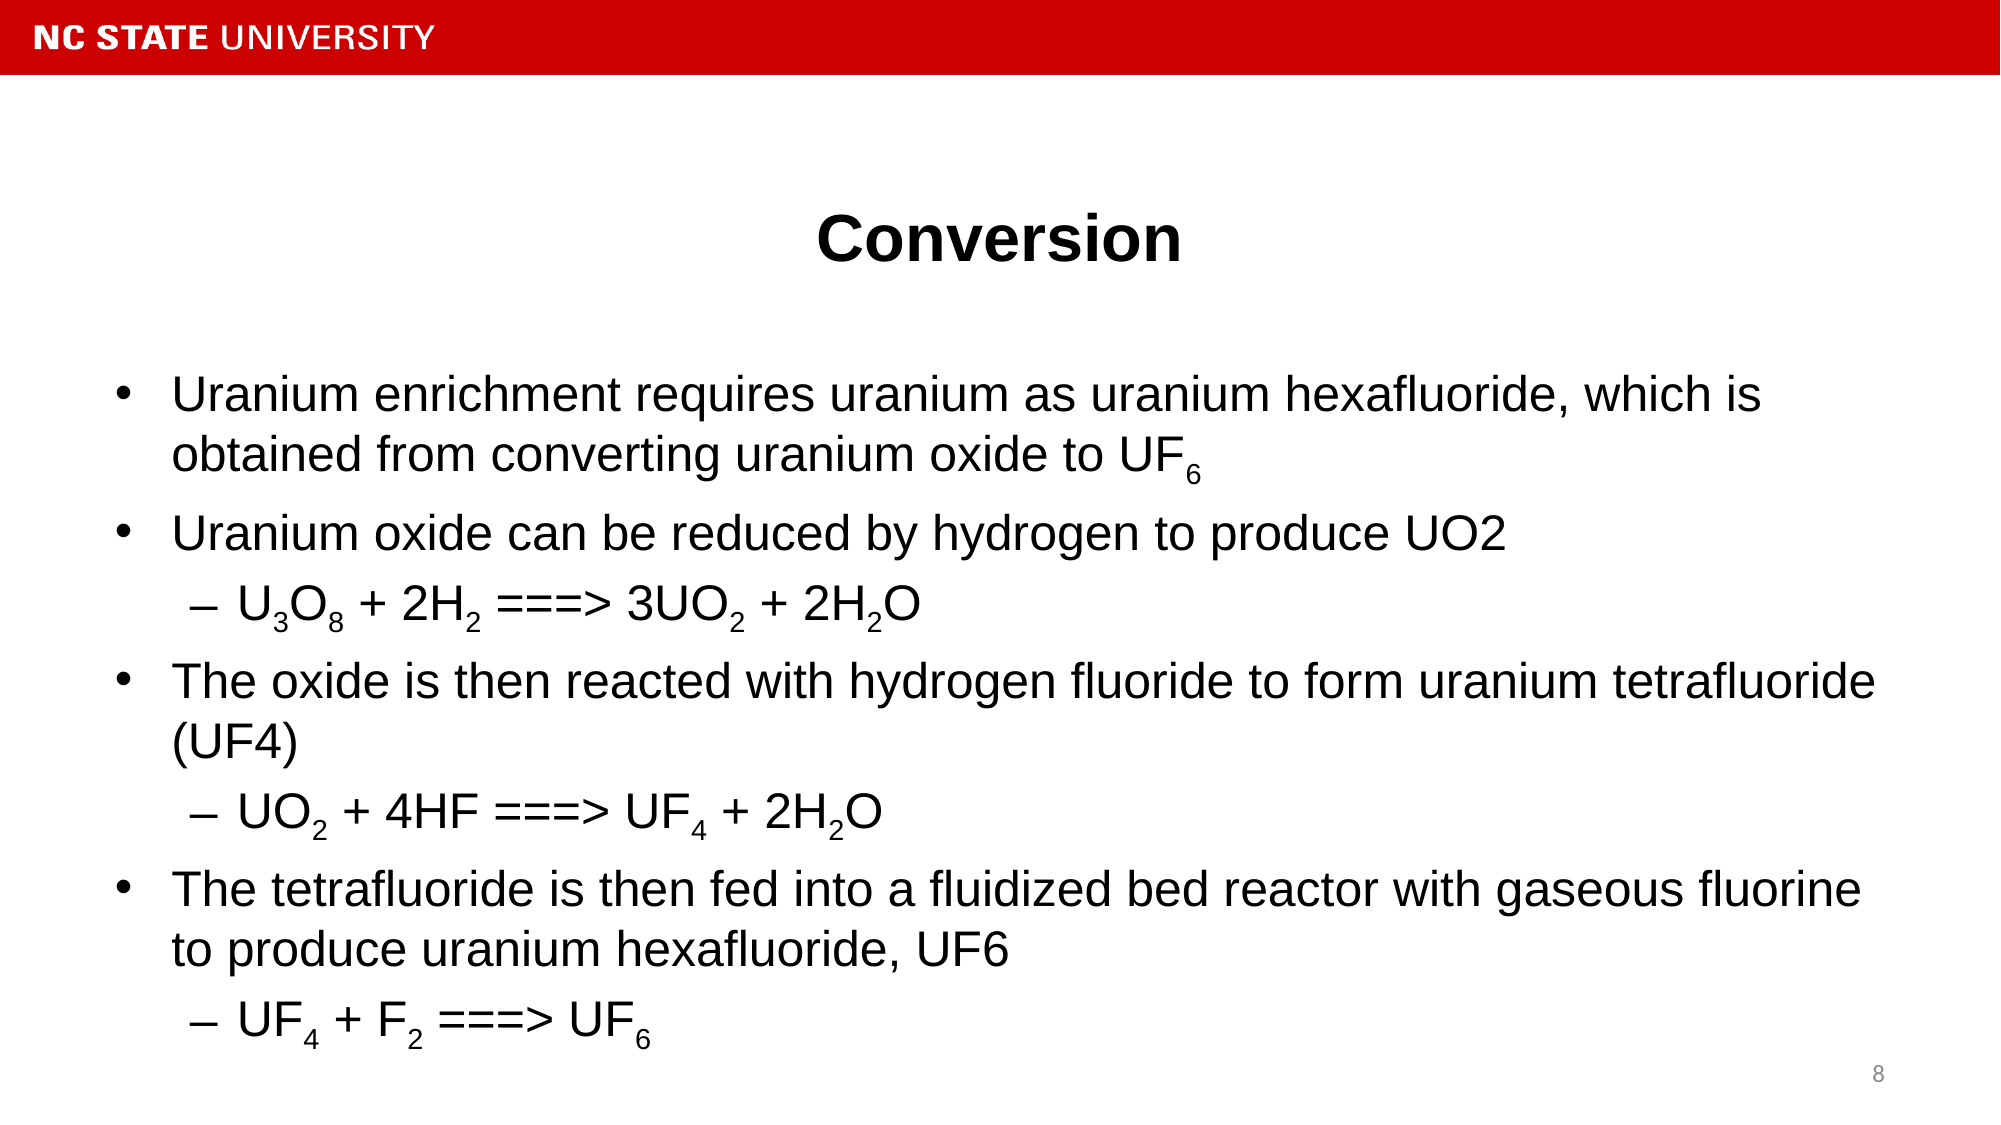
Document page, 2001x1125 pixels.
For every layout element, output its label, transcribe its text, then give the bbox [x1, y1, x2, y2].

list Uranium enrichment requires uranium as uranium hexafluoride, which is obtained from converting uranium oxide to UF6 Uranium oxide can be reduced by hydrogen to produce UO2 U3O8 + 2H2 ===> 3UO2 + 2H2O The oxide is then reacted with hydrogen fluoride to form uranium tetrafluoride (UF4) UO2 + 4HF ===> UF4 + 2H2O The tetrafluoride is then fed into a fluidized bed reactor with gaseous fluorine to produce uranium hexafluoride, UF6 UF4 + F2 ===> UF6 [99, 354, 1900, 1005]
picture [0, 0, 2000, 75]
title Conversion [99, 147, 1900, 323]
slide_number 8 [1433, 1042, 1900, 1103]
